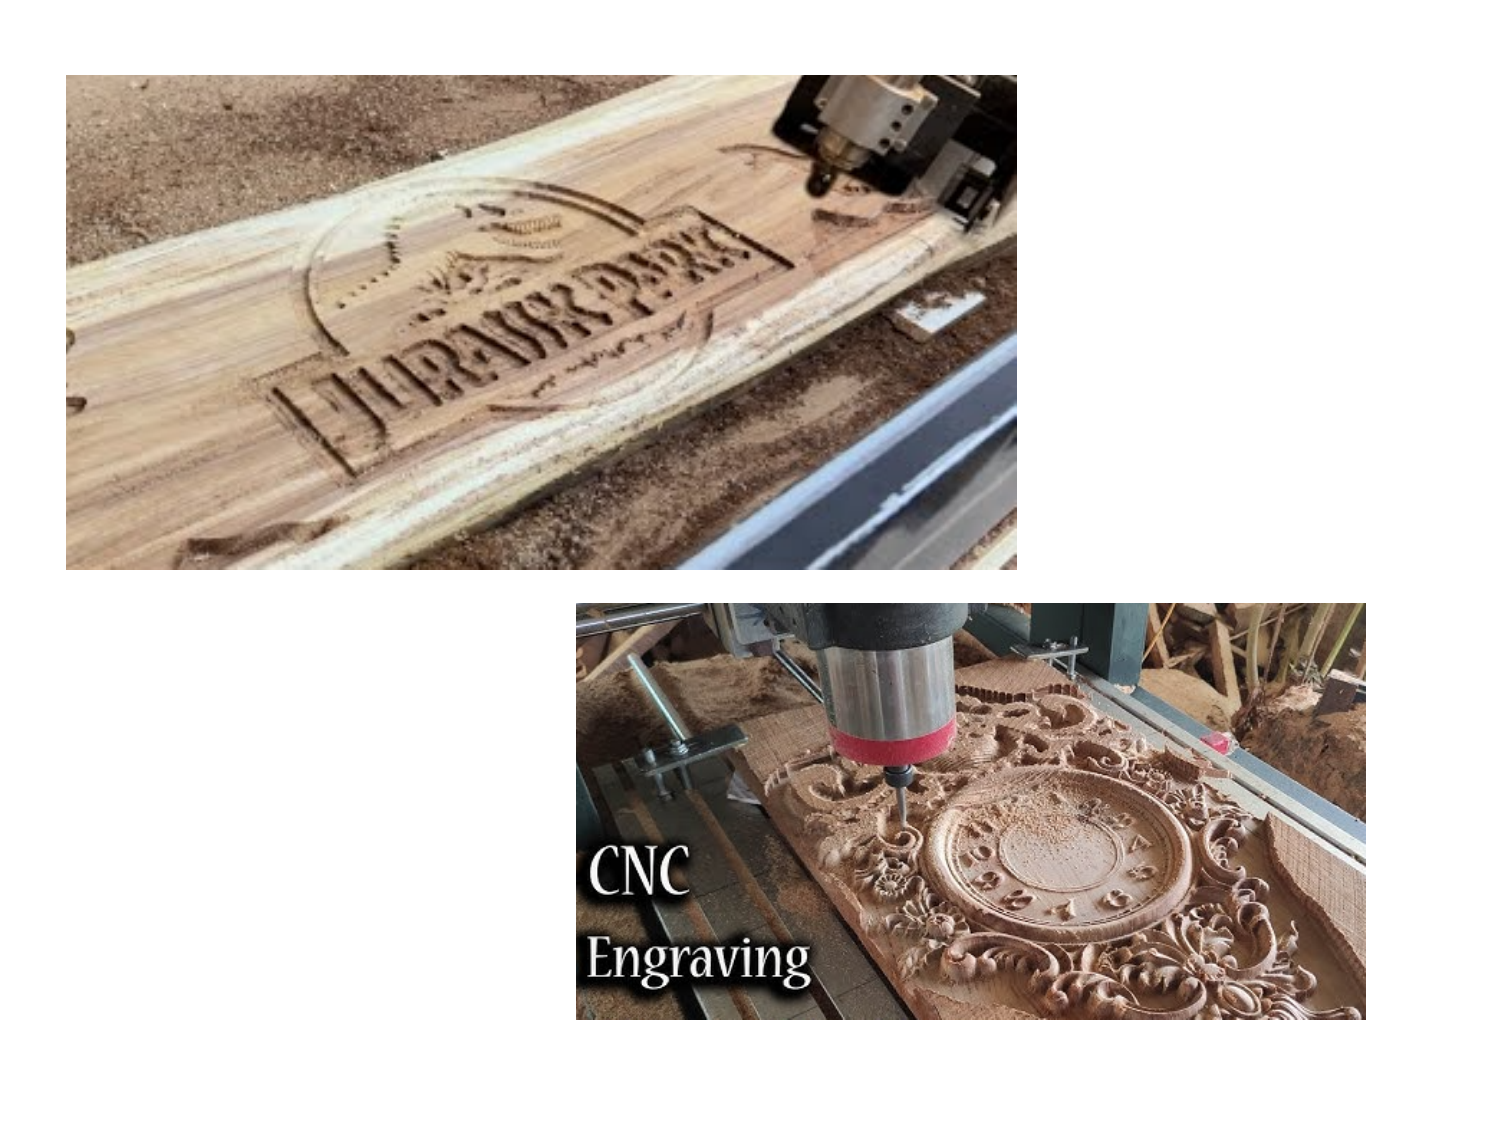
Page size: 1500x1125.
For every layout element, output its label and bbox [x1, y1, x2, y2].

picture [66, 75, 1018, 570]
picture [575, 602, 1367, 1020]
